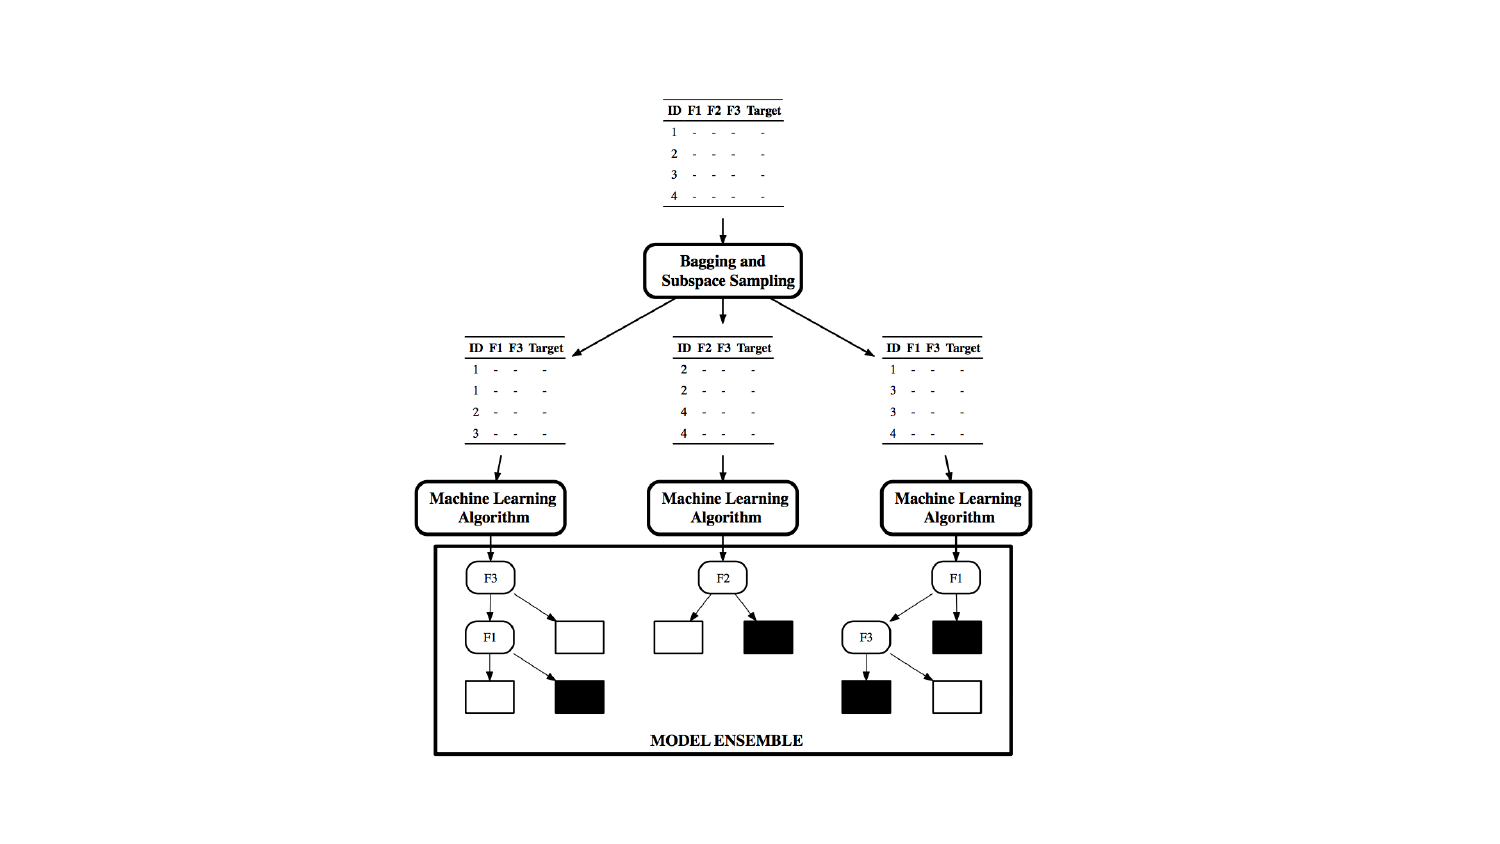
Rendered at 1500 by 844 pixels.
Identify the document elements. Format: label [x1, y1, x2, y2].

picture [362, 51, 1138, 793]
